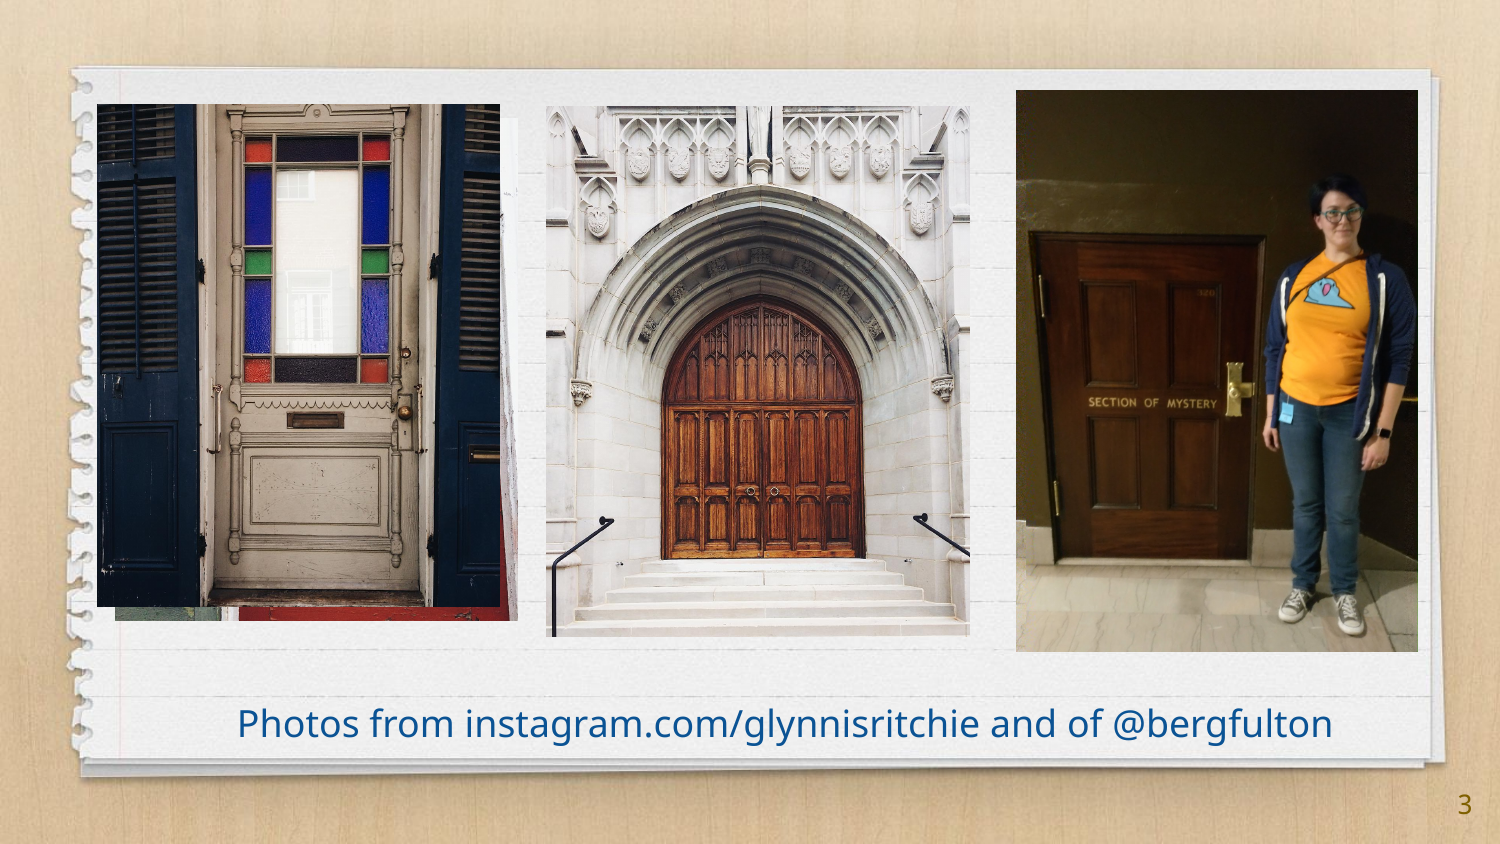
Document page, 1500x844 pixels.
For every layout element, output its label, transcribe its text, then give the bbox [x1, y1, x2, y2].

slide_number 3 [1429, 767, 1500, 844]
list Photos from instagram.com/glynnisritchie and of @bergfulton [162, 681, 1410, 768]
picture [0, 0, 1500, 844]
